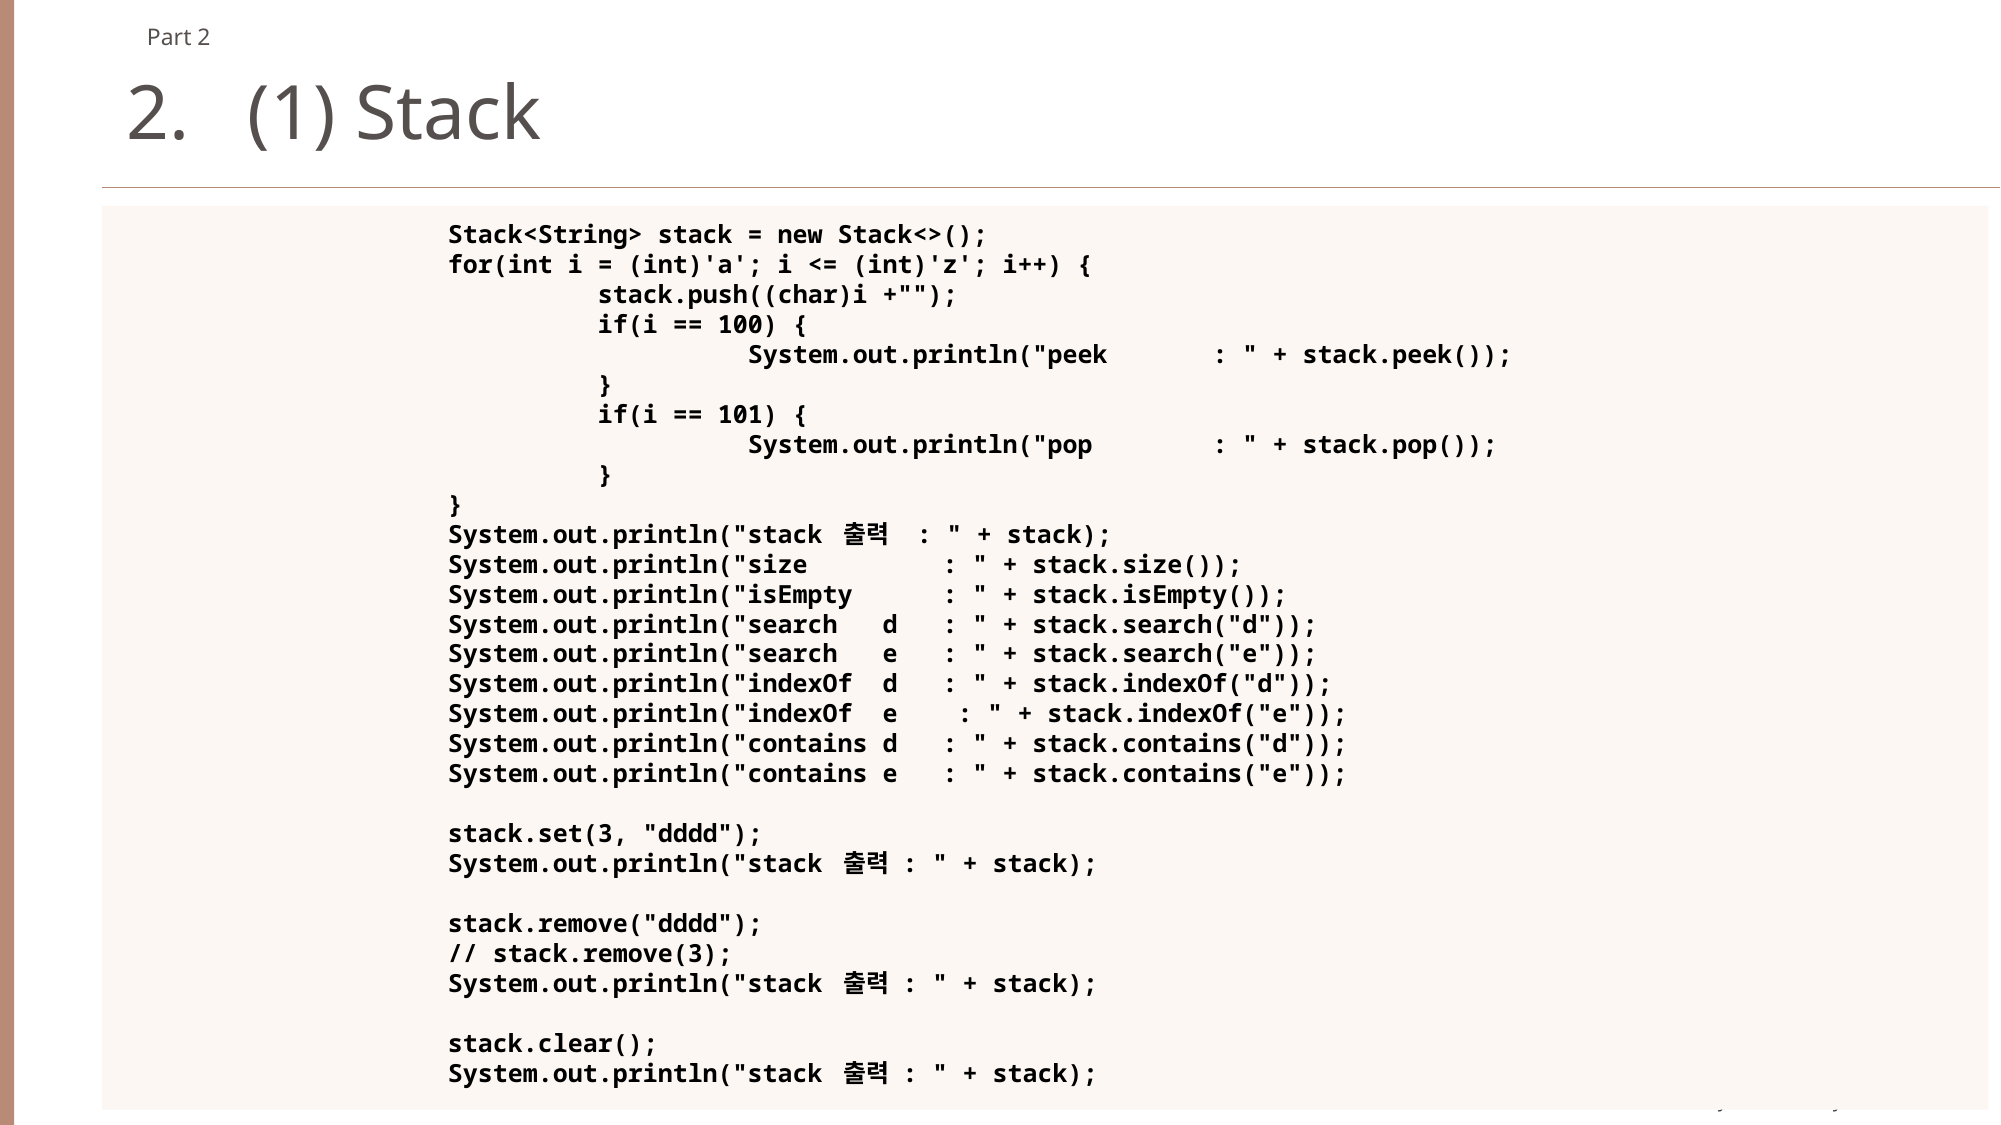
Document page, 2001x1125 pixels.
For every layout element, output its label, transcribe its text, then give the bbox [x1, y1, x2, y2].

text_box [0, 0, 15, 1125]
text_box Stack<String> stack = new Stack<>(); for(int i = (int)'a'; i <= (int)'z'; i++) { stack.push((char)i +""); if(i == 100) { System.out.println("peek : " + stack.peek()); } if(i == 101) { System.out.println("pop : " + stack.pop()); } } System.out.println("stack 출력 : " + stack); System.out.println("size : " + stack.size()); System.out.println("isEmpty : " + stack.isEmpty()); System.out.println("search d : " + stack.search("d")); System.out.println("search e : " + stack.search("e")); System.out.println("indexOf d : " + stack.indexOf("d")); System.out.println("indexOf e : " + stack.indexOf("e")); System.out.println("contains d : " + stack.contains("d")); System.out.println("contains e : " + stack.contains("e")); stack.set(3, "dddd"); System.out.println("stack 출력 : " + stack); stack.remove("dddd"); // stack.remove(3); System.out.println("stack 출력 : " + stack); stack.clear(); System.out.println("stack 출력 : " + stack); [133, 211, 1730, 1095]
text_box Part 2 [132, 15, 226, 58]
text_box [101, 205, 1989, 1111]
text_box 2. (1) Stack [111, 57, 557, 163]
